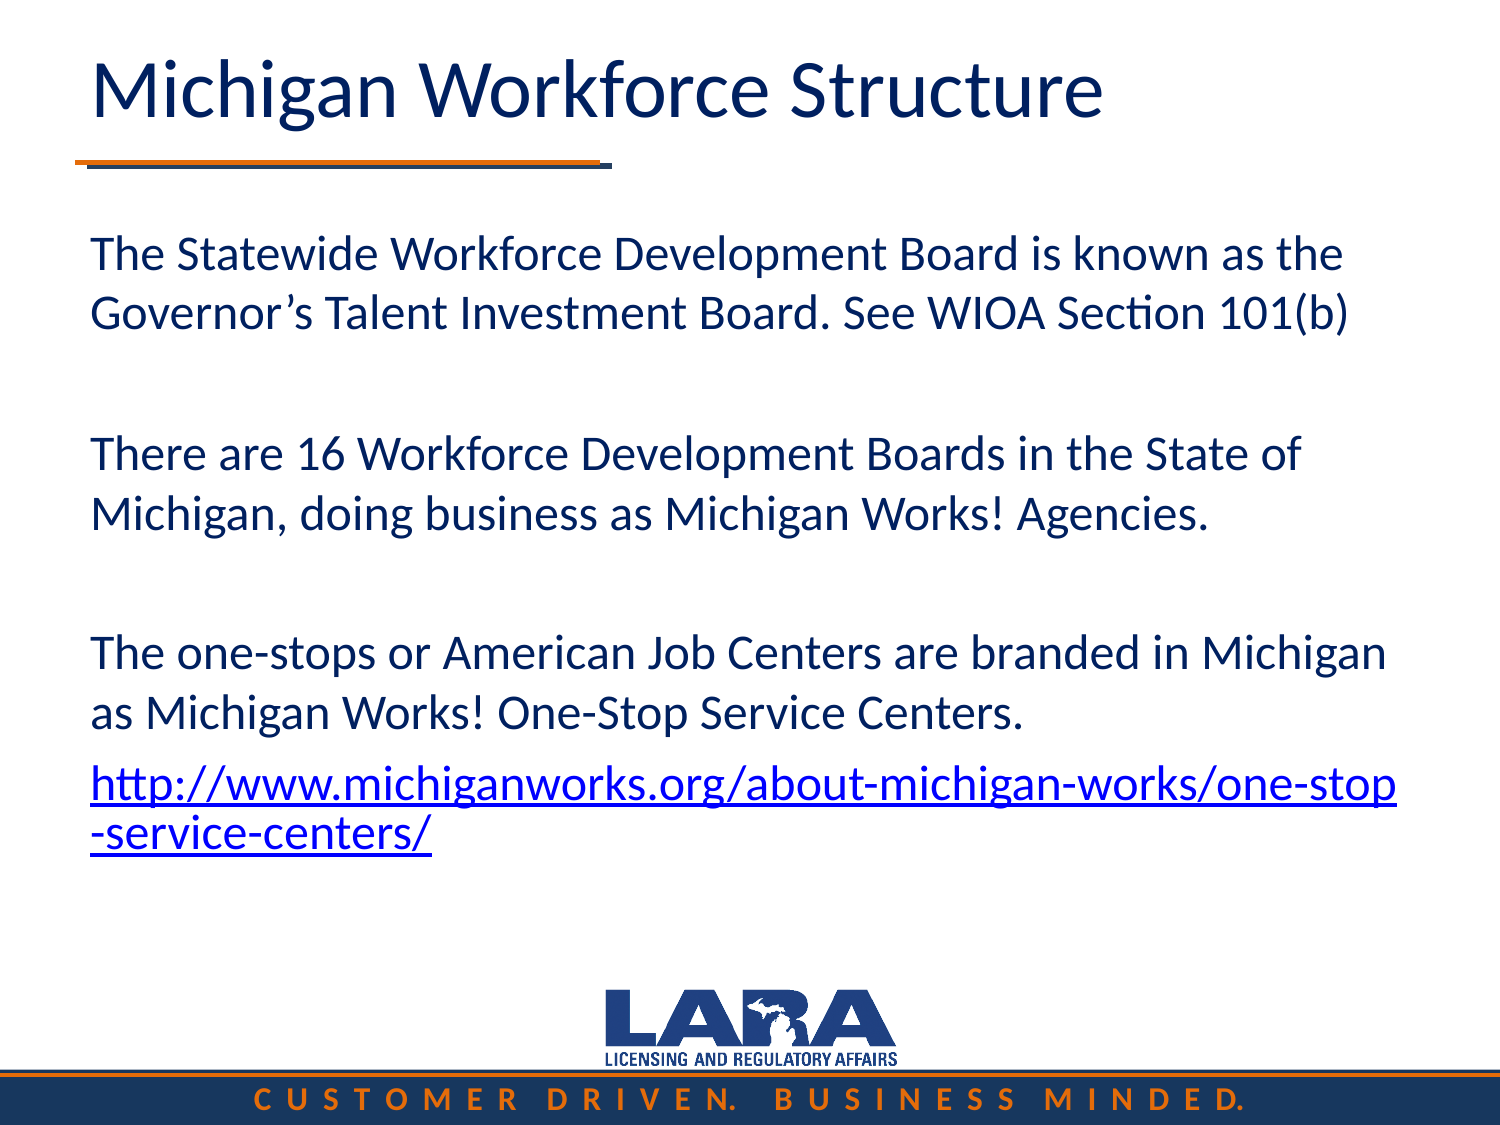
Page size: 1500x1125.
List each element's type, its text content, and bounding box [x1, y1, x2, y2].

list The Statewide Workforce Development Board is known as the Governor’s Talent Investment Board. See WIOA Section 101(b) There are 16 Workforce Development Boards in the State of Michigan, doing business as Michigan Works! Agencies. The one-stops or American Job Centers are branded in Michigan as Michigan Works! One-Stop Service Centers. http://www.michiganworks.org/about-michigan-works/one-stop-service-centers/ [75, 212, 1425, 975]
picture [600, 984, 900, 1069]
title Michigan Workforce Structure [75, 24, 1450, 143]
